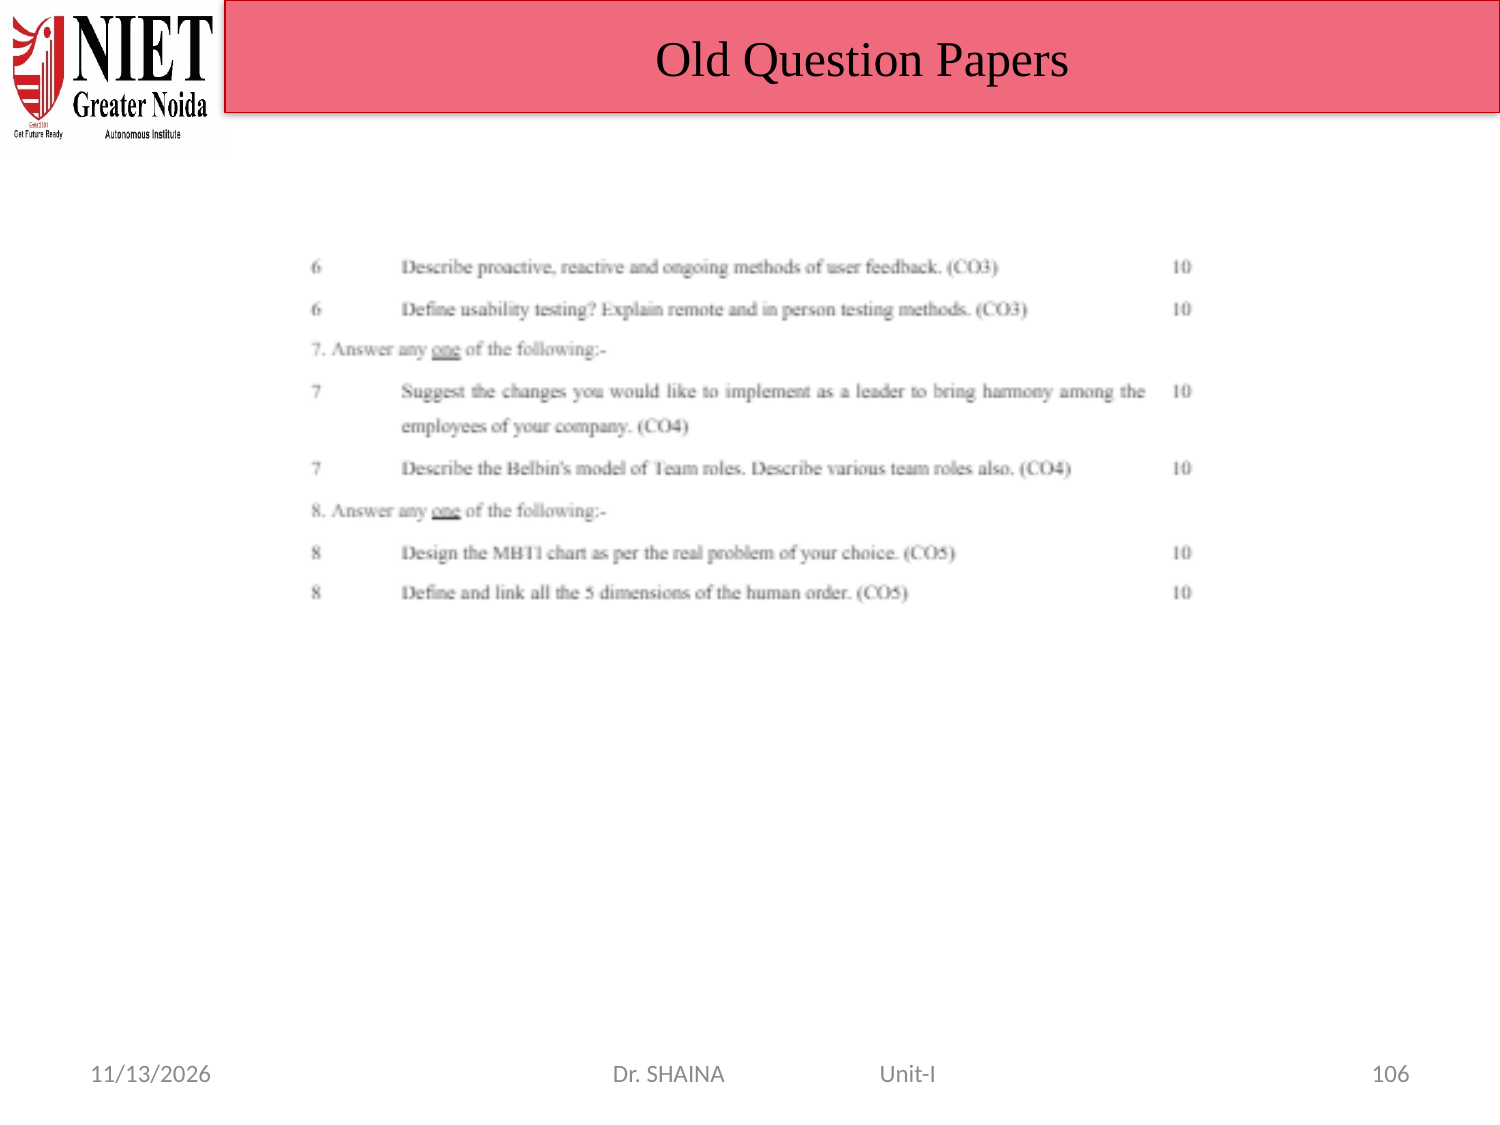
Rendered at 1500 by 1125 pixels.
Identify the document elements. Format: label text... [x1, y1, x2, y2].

slide_number 106 [1337, 1042, 1425, 1103]
text_box Old Question Papers [226, 0, 1500, 113]
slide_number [75, 1042, 250, 1103]
picture [0, 0, 226, 156]
picture [276, 212, 1238, 923]
footer Dr. SHAINA Unit-I [275, 1042, 1275, 1103]
